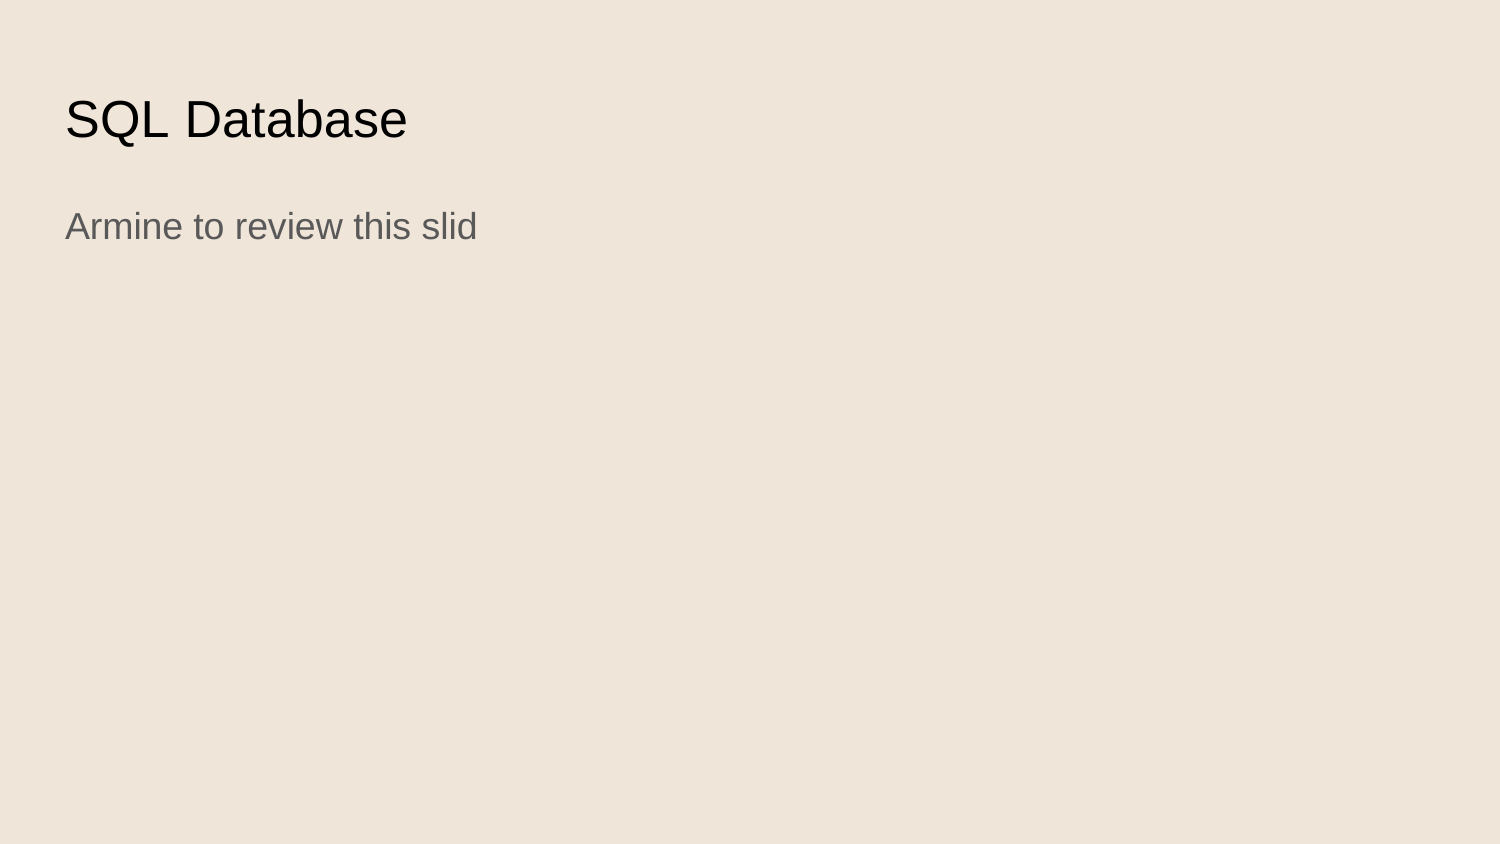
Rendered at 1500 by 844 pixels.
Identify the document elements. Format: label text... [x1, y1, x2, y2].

text_box Armine to review this slid [63, 199, 482, 247]
text_box SQL Database [63, 82, 410, 148]
